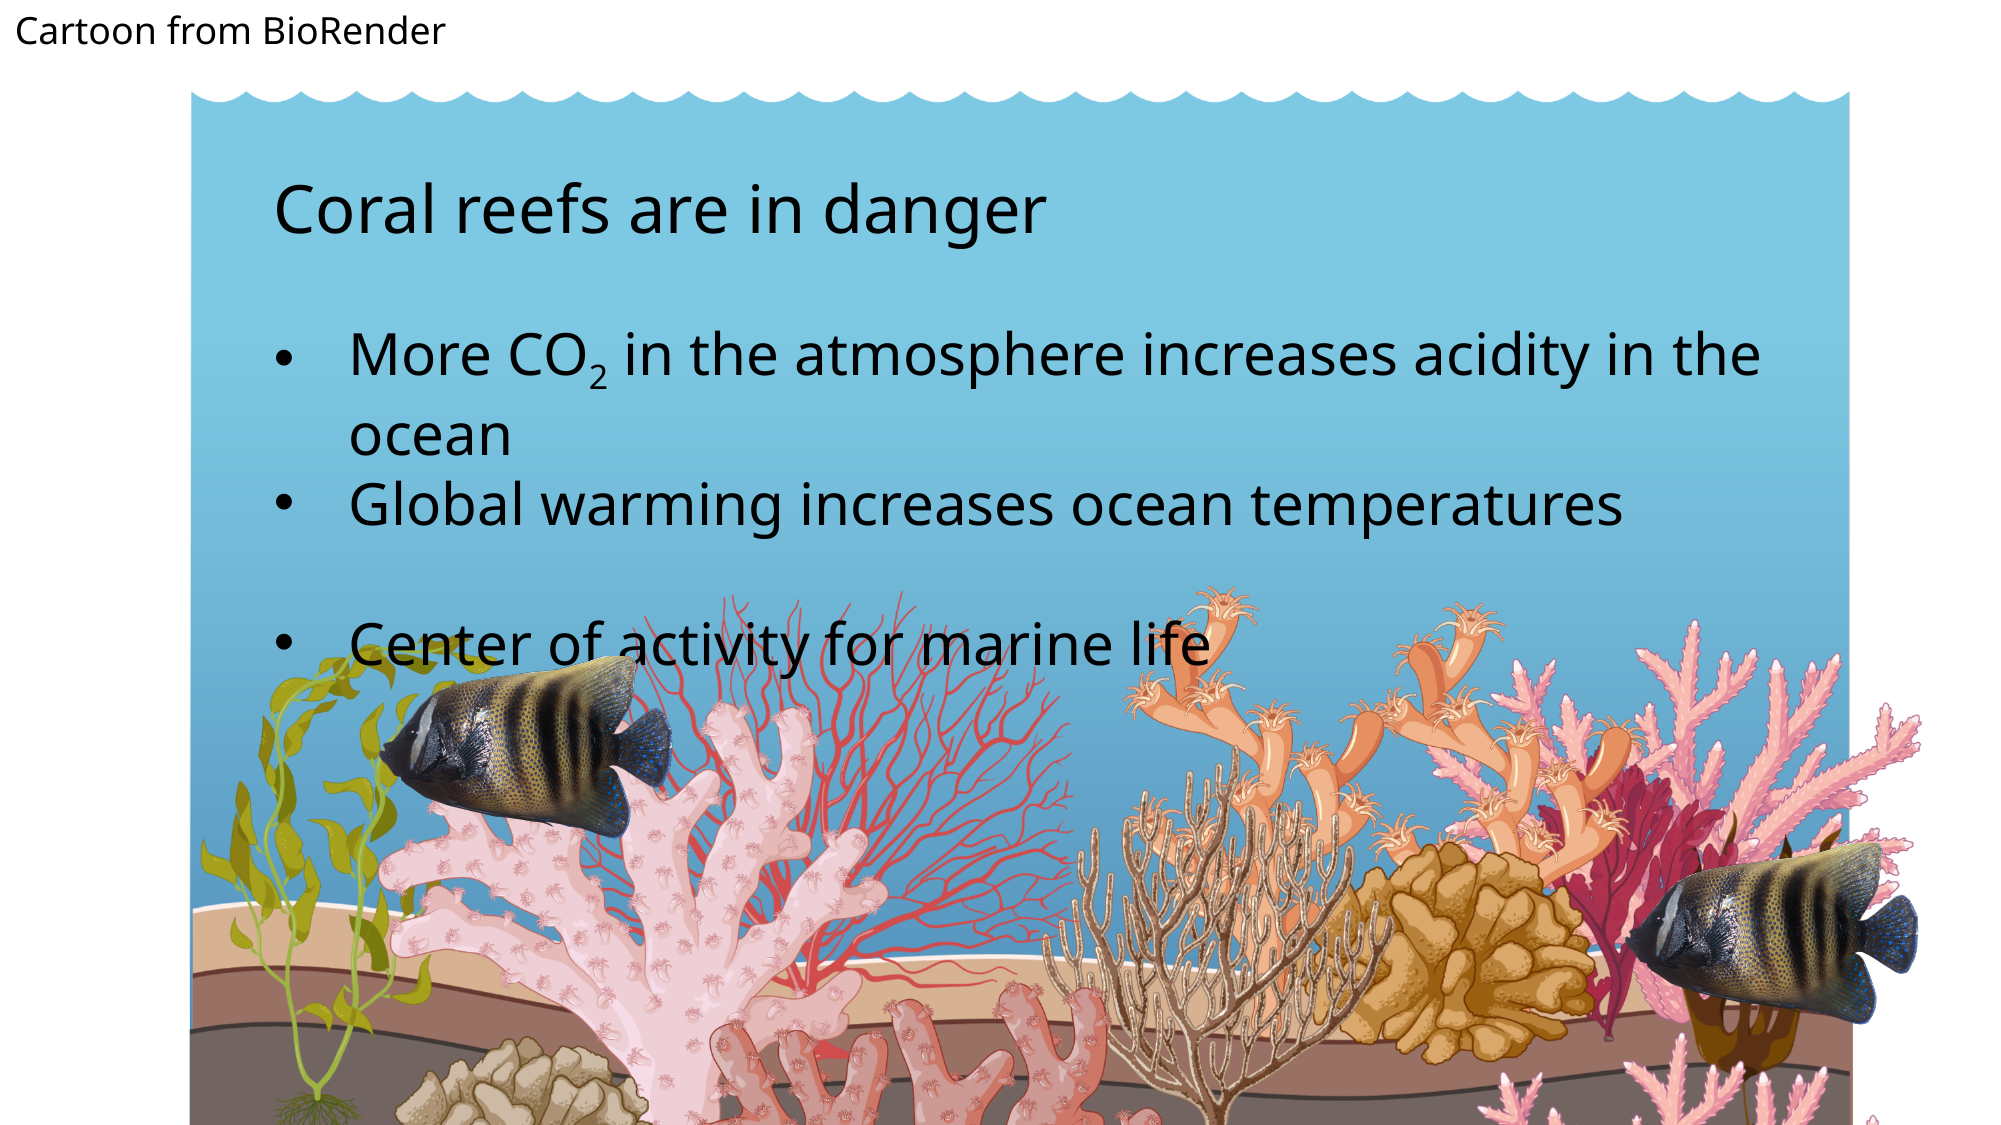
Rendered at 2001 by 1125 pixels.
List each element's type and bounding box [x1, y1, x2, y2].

list [0, 0, 2000, 1125]
picture [328, 655, 677, 844]
picture [1575, 842, 1923, 1031]
